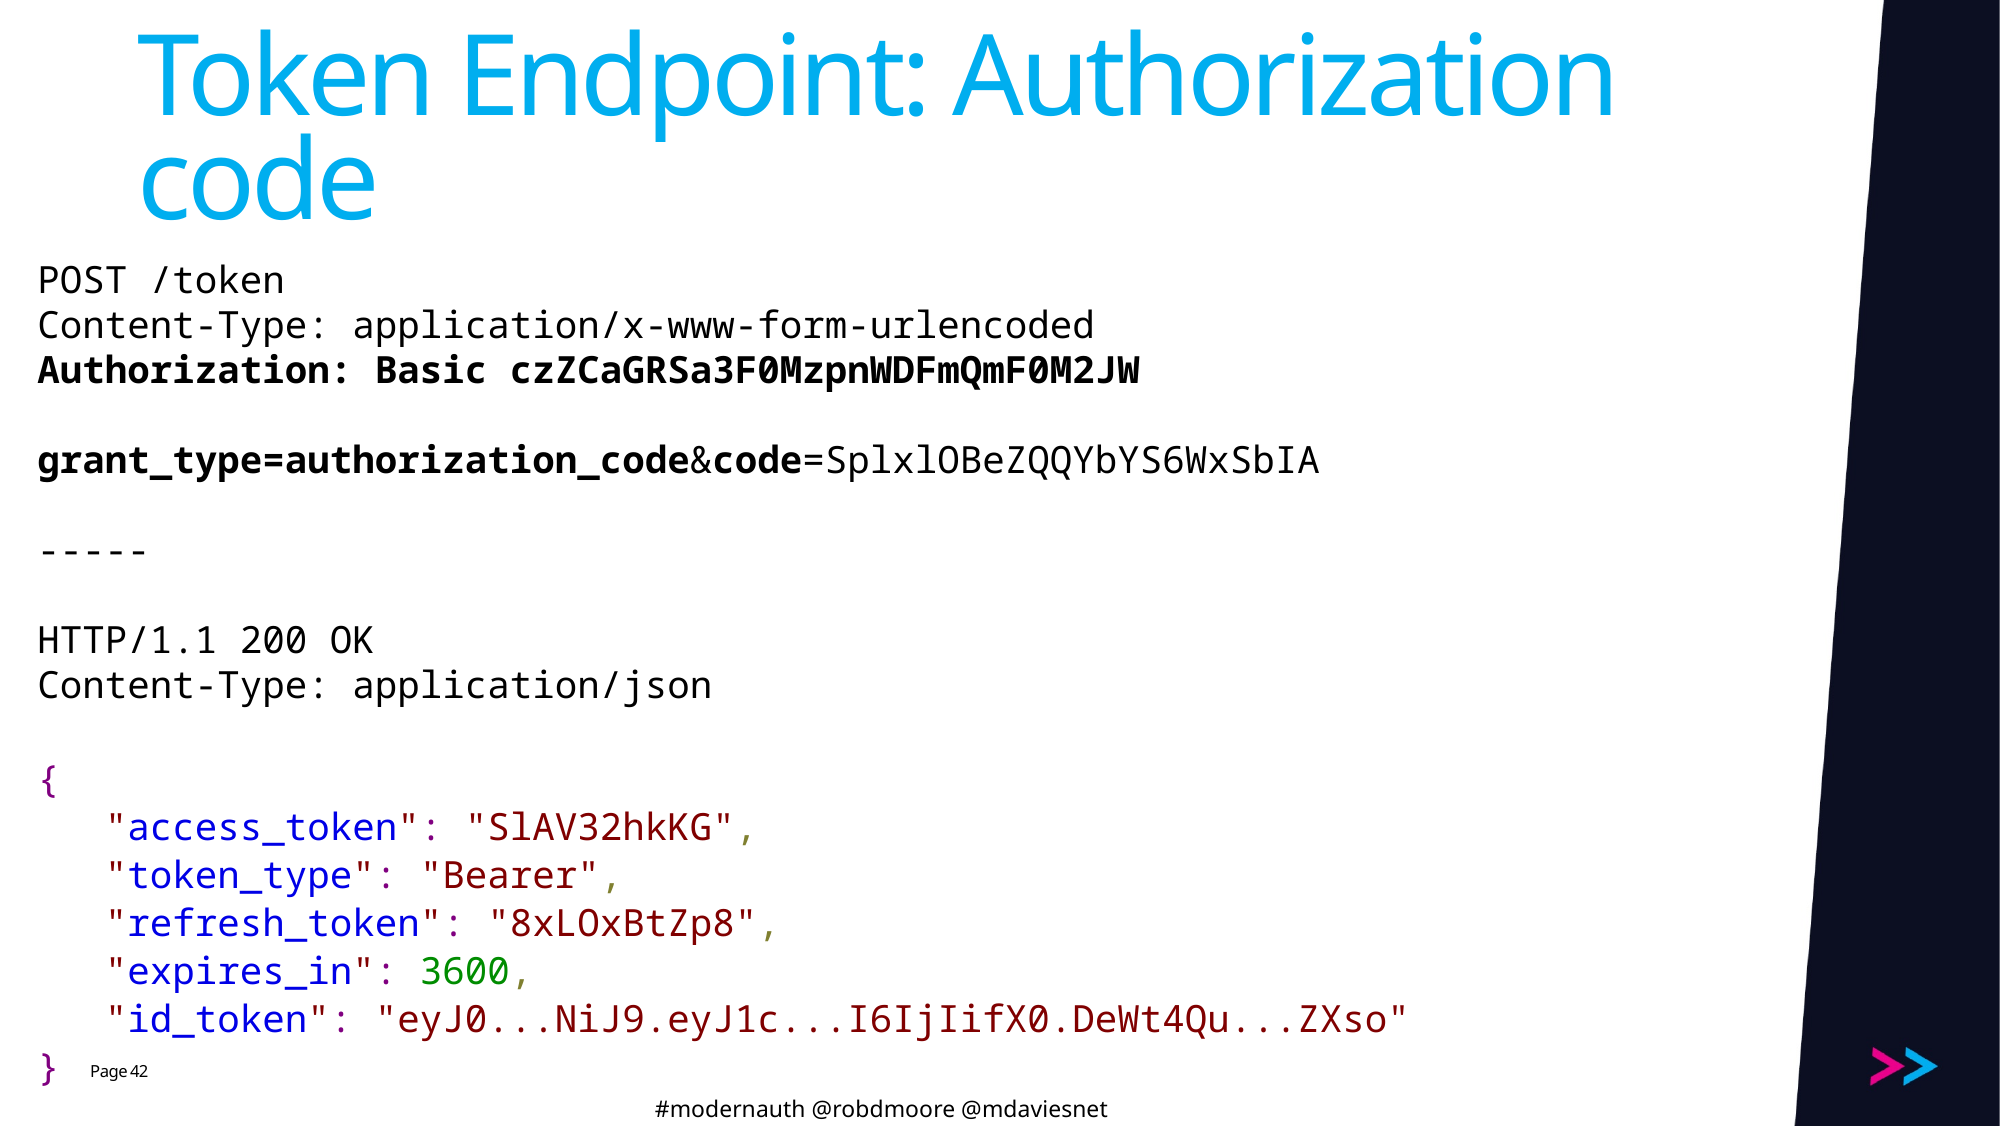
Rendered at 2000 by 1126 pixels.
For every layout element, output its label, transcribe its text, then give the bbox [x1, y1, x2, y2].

title Token Endpoint: Authorization code [137, 54, 1786, 243]
picture [0, 0, 2000, 1126]
text_box POST /token Content-Type: application/x-www-form-urlencoded Authorization: Basic czZCaGRSa3F0MzpnWDFmQmF0M2JW grant_type=authorization_code&code=SplxlOBeZQQYbYS6WxSbIA ----- HTTP/1.1 200 OK Content-Type: application/json { "access_token": "SlAV32hkKG", "token_type": "Bearer", "refresh_token": "8xLOxBtZp8", "expires_in": 3600, "id_token": "eyJ0...NiJ9.eyJ1c...I6IjIifX0.DeWt4Qu...ZXso" } [22, 248, 1425, 1126]
